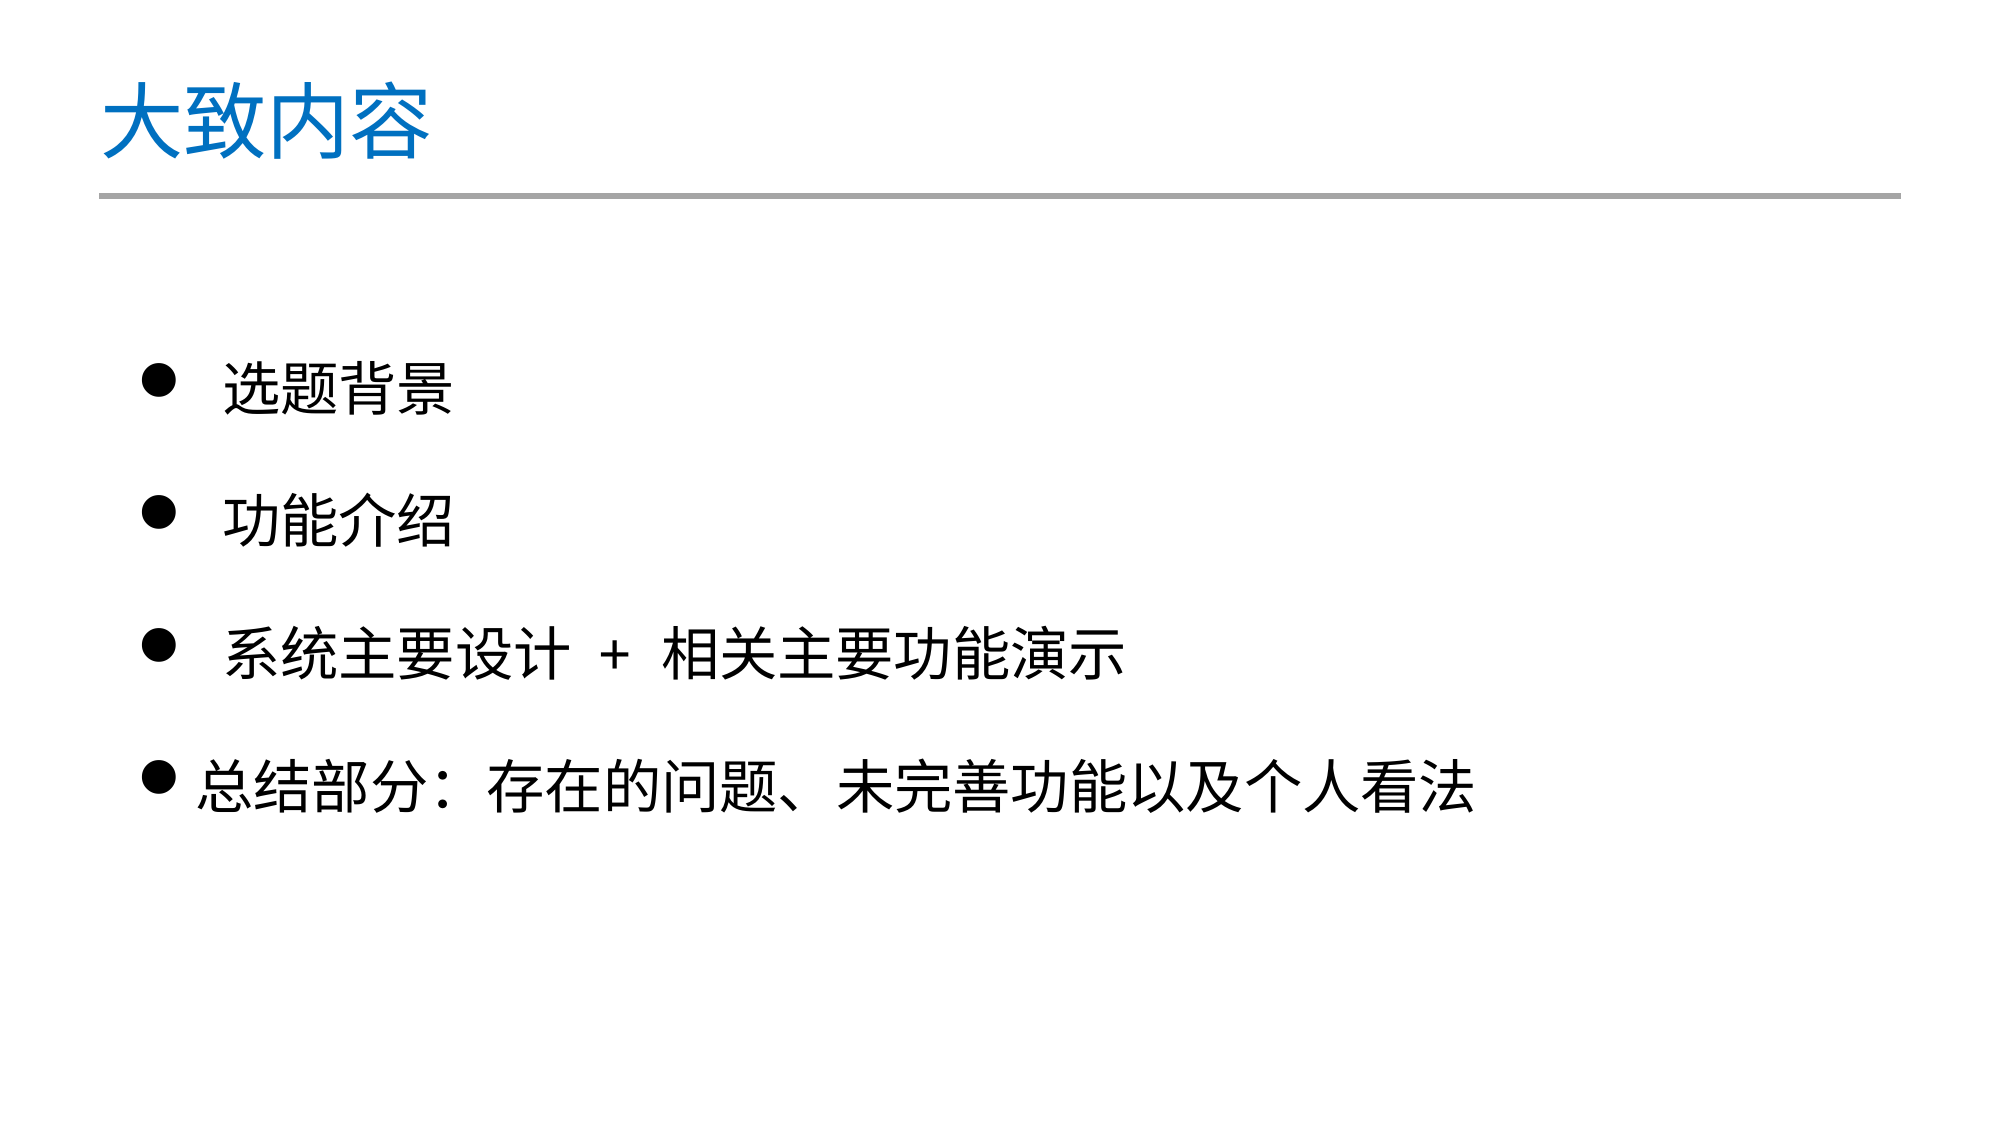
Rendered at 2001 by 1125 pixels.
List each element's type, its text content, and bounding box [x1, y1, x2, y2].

list 选题背景 功能介绍 系统主要设计 + 相关主要功能演示 总结部分：存在的问题、未完善功能以及个人看法 [122, 302, 1511, 965]
title 大致内容 [85, 73, 1383, 179]
